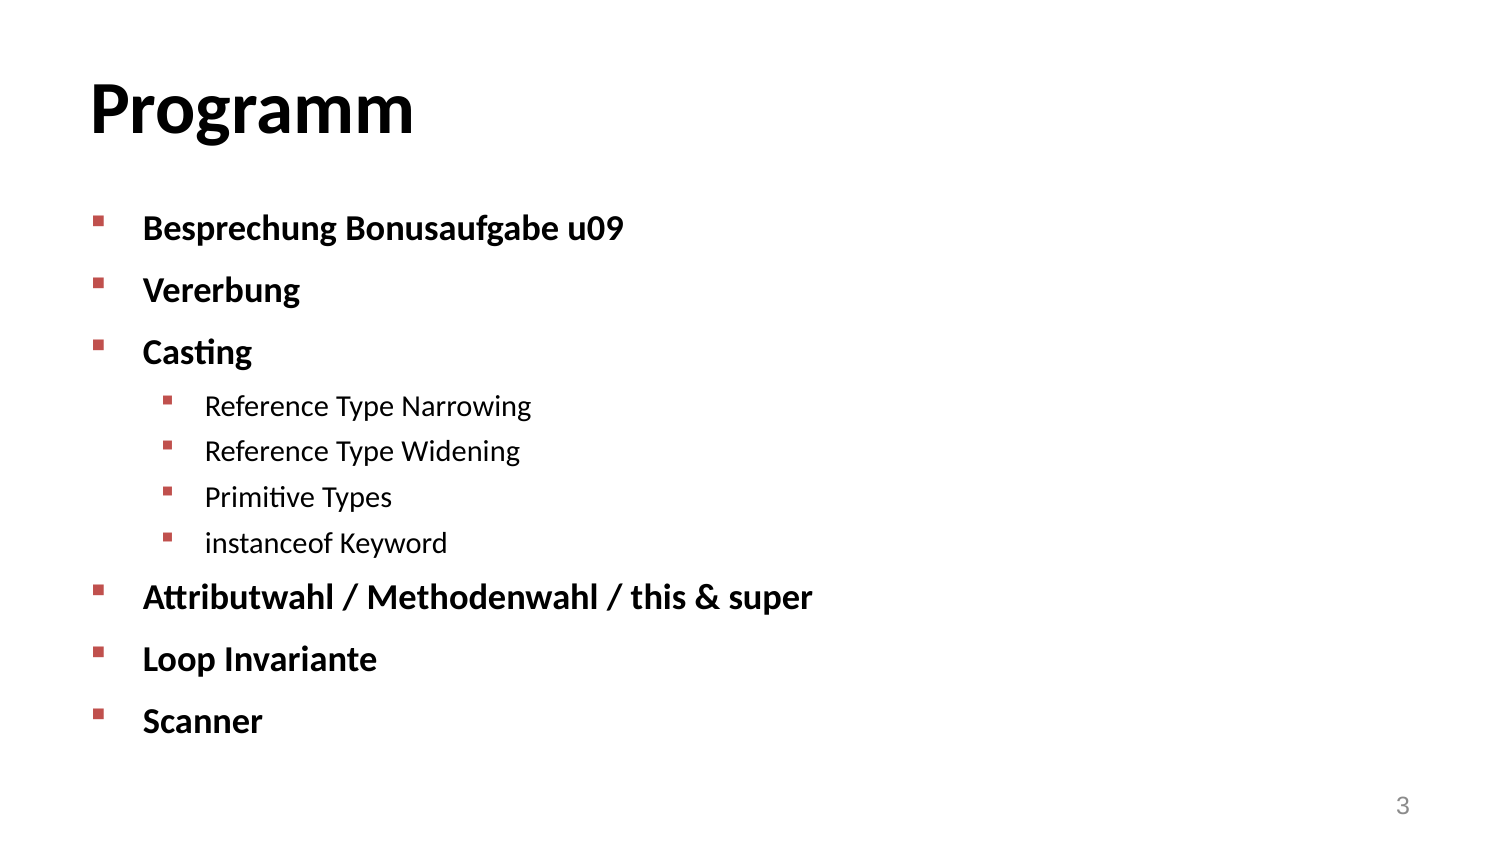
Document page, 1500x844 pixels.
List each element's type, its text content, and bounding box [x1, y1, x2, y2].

slide_number 3 [1074, 782, 1425, 827]
list Besprechung Bonusaufgabe u09 Vererbung Casting Reference Type Narrowing Reference Type Widening Primitive Types instanceof Keyword Attributwahl / Methodenwahl / this & super Loop Invariante Scanner [75, 196, 1425, 754]
title Programm [75, 33, 1425, 175]
